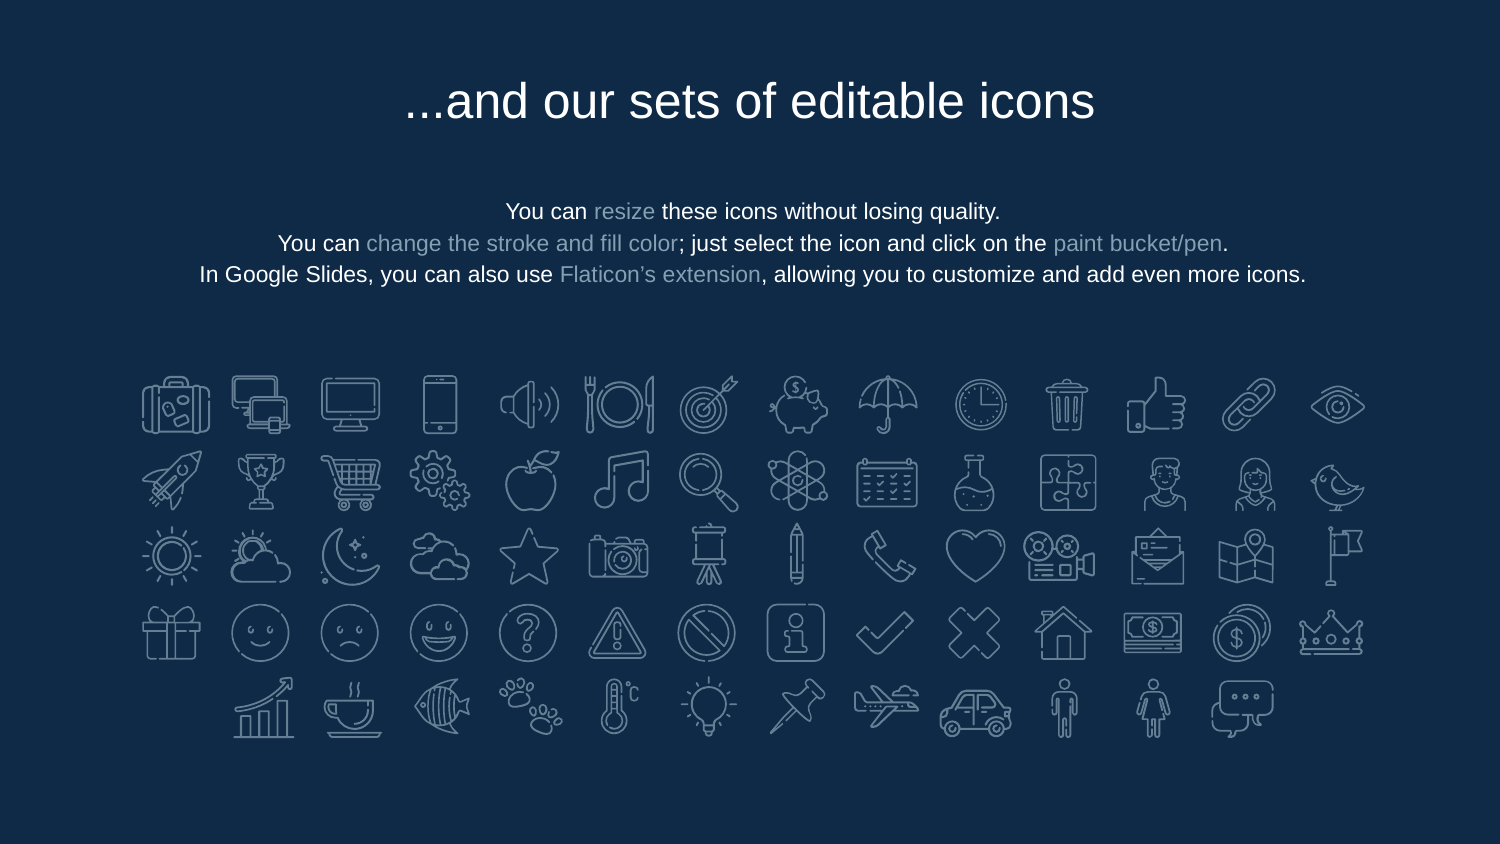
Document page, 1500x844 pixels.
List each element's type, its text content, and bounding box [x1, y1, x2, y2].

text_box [855, 610, 915, 655]
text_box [1211, 680, 1274, 739]
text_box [409, 449, 471, 512]
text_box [498, 603, 558, 663]
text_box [945, 529, 1006, 583]
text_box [1126, 376, 1187, 434]
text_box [766, 450, 830, 512]
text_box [1045, 378, 1089, 431]
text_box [600, 678, 640, 735]
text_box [947, 606, 1001, 660]
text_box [237, 453, 285, 510]
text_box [1131, 527, 1185, 585]
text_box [768, 375, 829, 434]
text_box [413, 678, 471, 735]
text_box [584, 375, 655, 435]
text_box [141, 375, 211, 435]
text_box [422, 374, 458, 435]
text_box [676, 452, 740, 513]
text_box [588, 534, 649, 578]
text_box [1212, 603, 1274, 663]
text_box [1218, 528, 1274, 584]
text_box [409, 603, 469, 663]
text_box You can resize these icons without losing quality. You can change the stroke and fill color; just select the icon and click on the paint bucket/pen. In Google Slides, you can also use Flaticon’s extension, allowing you to customize and add even more icons. [135, 193, 1371, 318]
text_box [1034, 605, 1093, 660]
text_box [691, 522, 727, 586]
text_box [858, 375, 918, 435]
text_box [498, 527, 560, 585]
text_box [1135, 678, 1172, 739]
text_box [863, 529, 917, 583]
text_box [593, 450, 650, 509]
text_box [230, 529, 292, 584]
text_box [498, 677, 564, 736]
title ...and our sets of editable icons [171, 53, 1328, 133]
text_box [949, 454, 997, 512]
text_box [232, 676, 295, 739]
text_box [320, 454, 382, 512]
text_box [320, 377, 381, 432]
text_box [679, 375, 739, 434]
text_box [230, 603, 290, 663]
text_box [677, 603, 736, 663]
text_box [504, 449, 560, 512]
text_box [323, 681, 383, 739]
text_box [1310, 464, 1366, 512]
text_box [680, 675, 738, 737]
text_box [587, 606, 647, 660]
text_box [856, 457, 918, 508]
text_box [954, 378, 1008, 431]
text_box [1235, 457, 1276, 512]
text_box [320, 603, 380, 663]
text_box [1310, 385, 1366, 425]
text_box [1220, 377, 1278, 432]
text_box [1143, 457, 1187, 512]
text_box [1123, 612, 1182, 654]
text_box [140, 450, 203, 511]
text_box [409, 532, 470, 581]
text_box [1051, 678, 1078, 739]
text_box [499, 380, 560, 429]
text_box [320, 527, 381, 586]
text_box [142, 605, 201, 660]
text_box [766, 603, 826, 663]
text_box [1325, 526, 1363, 586]
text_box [939, 689, 1012, 738]
text_box [1040, 454, 1097, 511]
text_box [770, 678, 826, 735]
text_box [141, 525, 202, 587]
text_box [790, 522, 804, 585]
text_box [231, 375, 291, 435]
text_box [853, 684, 920, 729]
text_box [1021, 530, 1096, 582]
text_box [1298, 609, 1364, 656]
